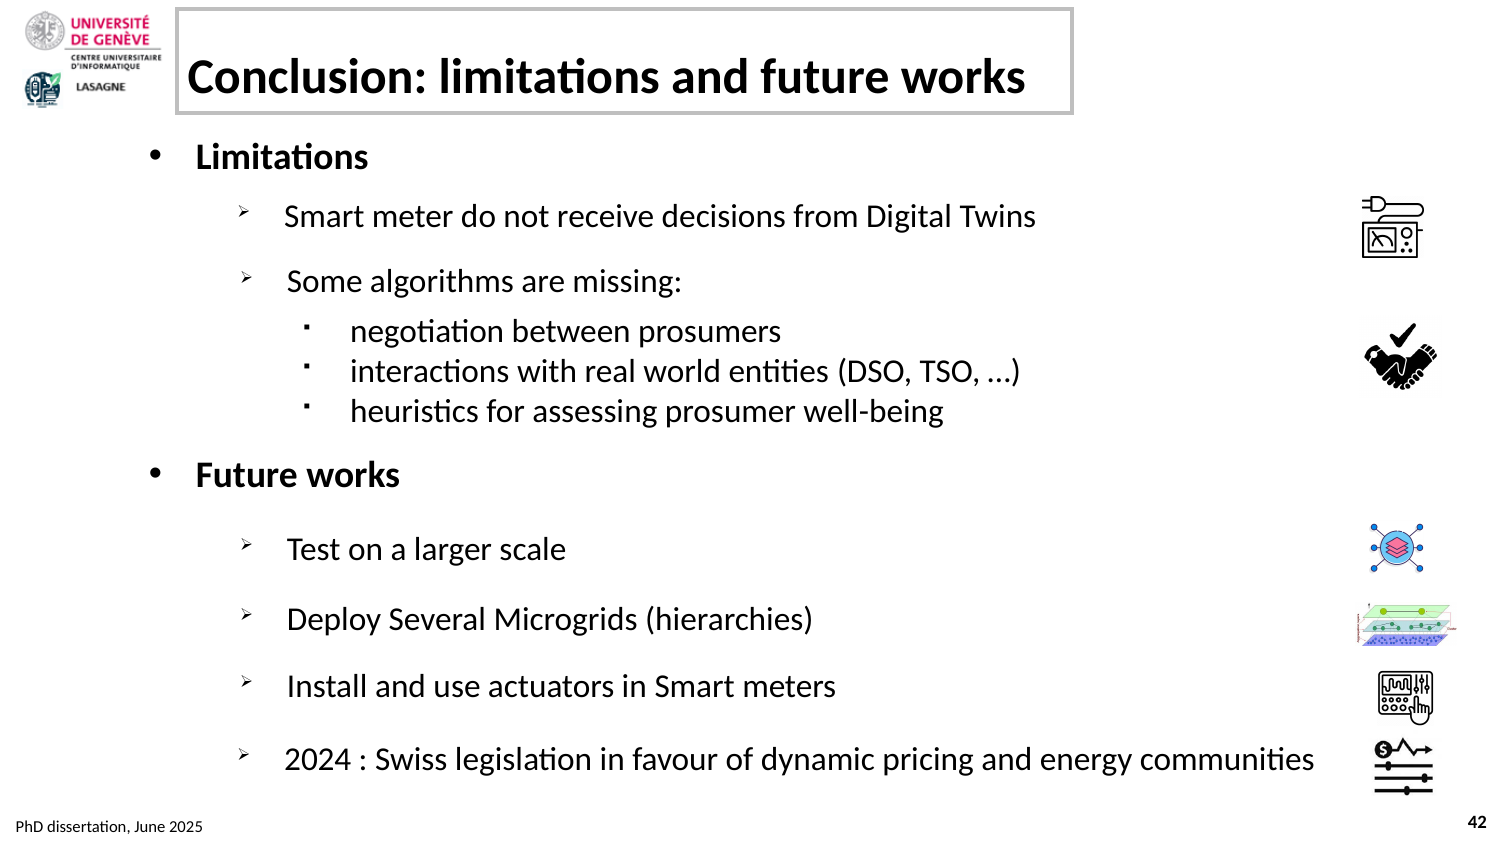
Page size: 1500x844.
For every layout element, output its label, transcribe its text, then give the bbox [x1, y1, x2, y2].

text_box 2024 : Swiss legislation in favour of dynamic pricing and energy communities [222, 729, 1357, 785]
picture [1358, 315, 1442, 399]
text_box Deploy Several Microgrids (hierarchies) [225, 589, 871, 645]
slide_number 42 [1452, 797, 1498, 844]
text_box Some algorithms are missing: [225, 251, 1122, 307]
text_box negotiation between prosumers interactions with real world entities (DSO, TSO, …) heuristics for assessing prosumer well-being [288, 301, 1186, 437]
text_box Test on a larger scale [225, 519, 1049, 575]
text_box Install and use actuators in Smart meters [225, 656, 971, 712]
picture [1377, 670, 1434, 727]
text_box PhD dissertation, June 2025 [0, 808, 269, 844]
text_box Future works [134, 442, 475, 503]
picture [20, 7, 171, 114]
picture [1368, 729, 1442, 803]
picture [1362, 196, 1425, 258]
text_box Smart meter do not receive decisions from Digital Twins [222, 186, 1252, 241]
picture [1368, 520, 1425, 577]
text_box Conclusion: limitations and future works [176, 40, 1133, 115]
picture [1354, 602, 1457, 646]
text_box Limitations [134, 124, 475, 185]
text_box [177, 8, 1072, 114]
